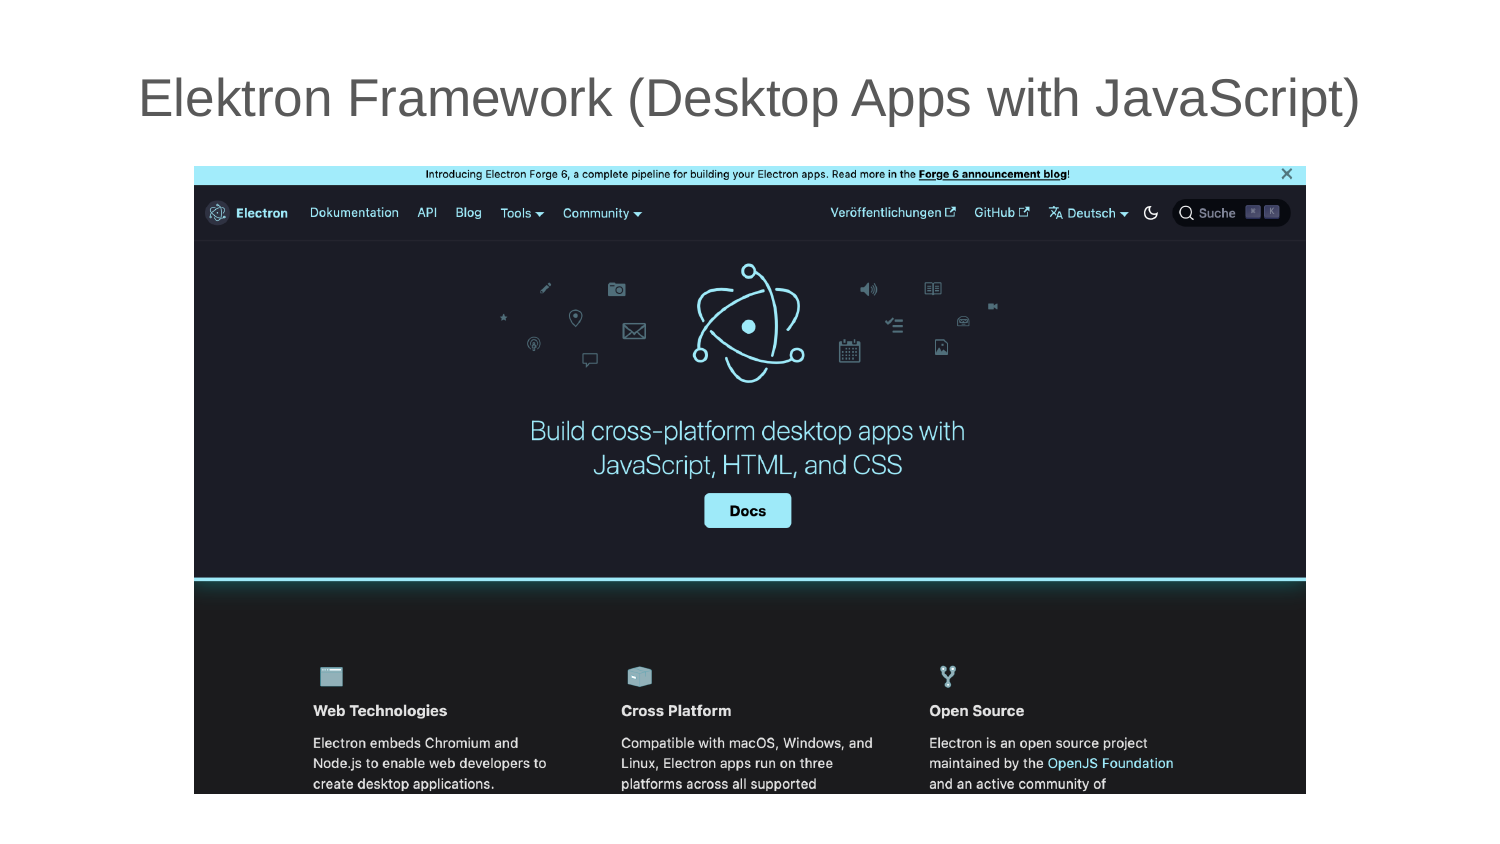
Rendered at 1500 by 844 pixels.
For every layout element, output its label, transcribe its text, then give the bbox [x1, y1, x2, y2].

picture [194, 166, 1306, 794]
title Elektron Framework (Desktop Apps with JavaScript) [51, 48, 1449, 142]
